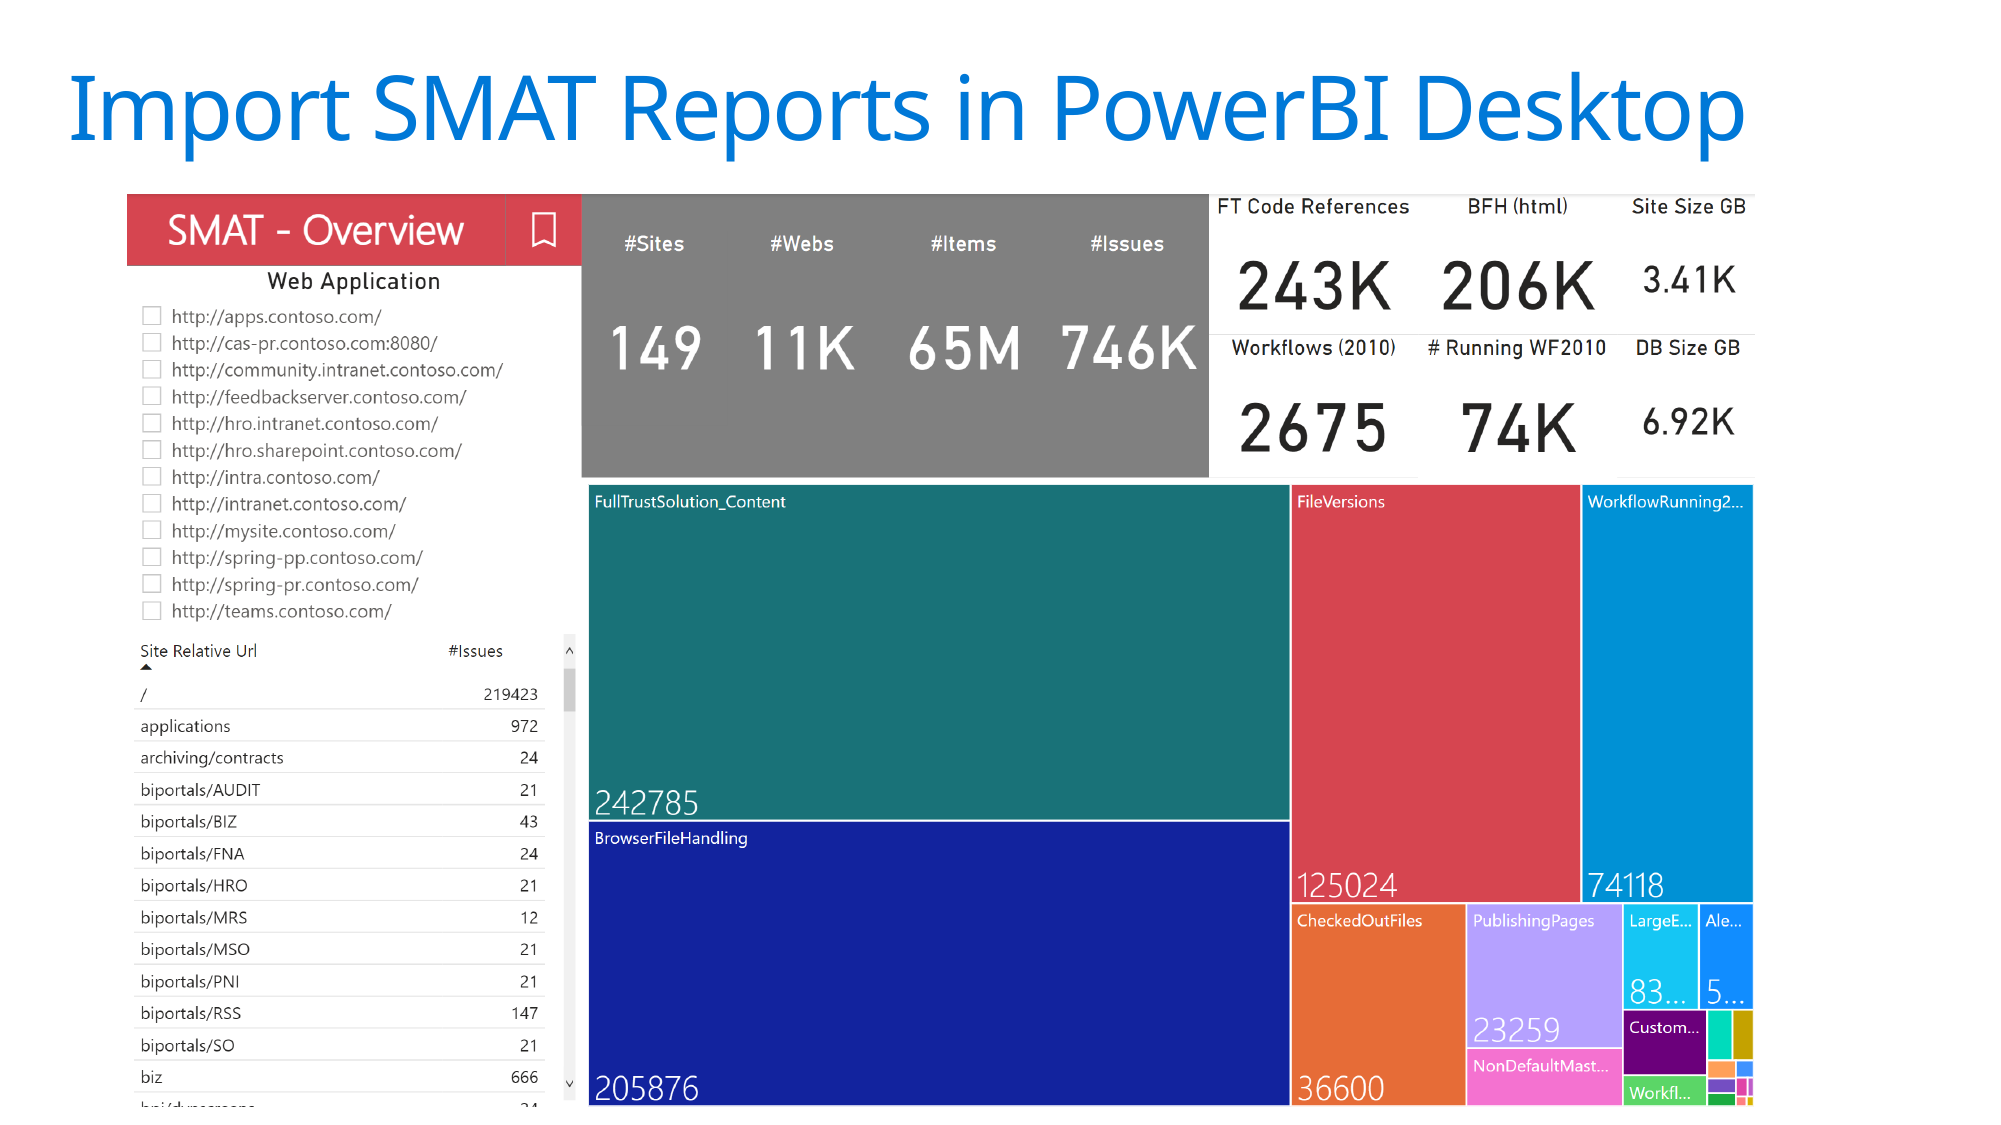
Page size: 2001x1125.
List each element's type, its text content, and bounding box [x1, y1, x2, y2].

picture [127, 194, 1755, 1108]
title Import SMAT Reports in PowerBI Desktop [44, 47, 1957, 196]
